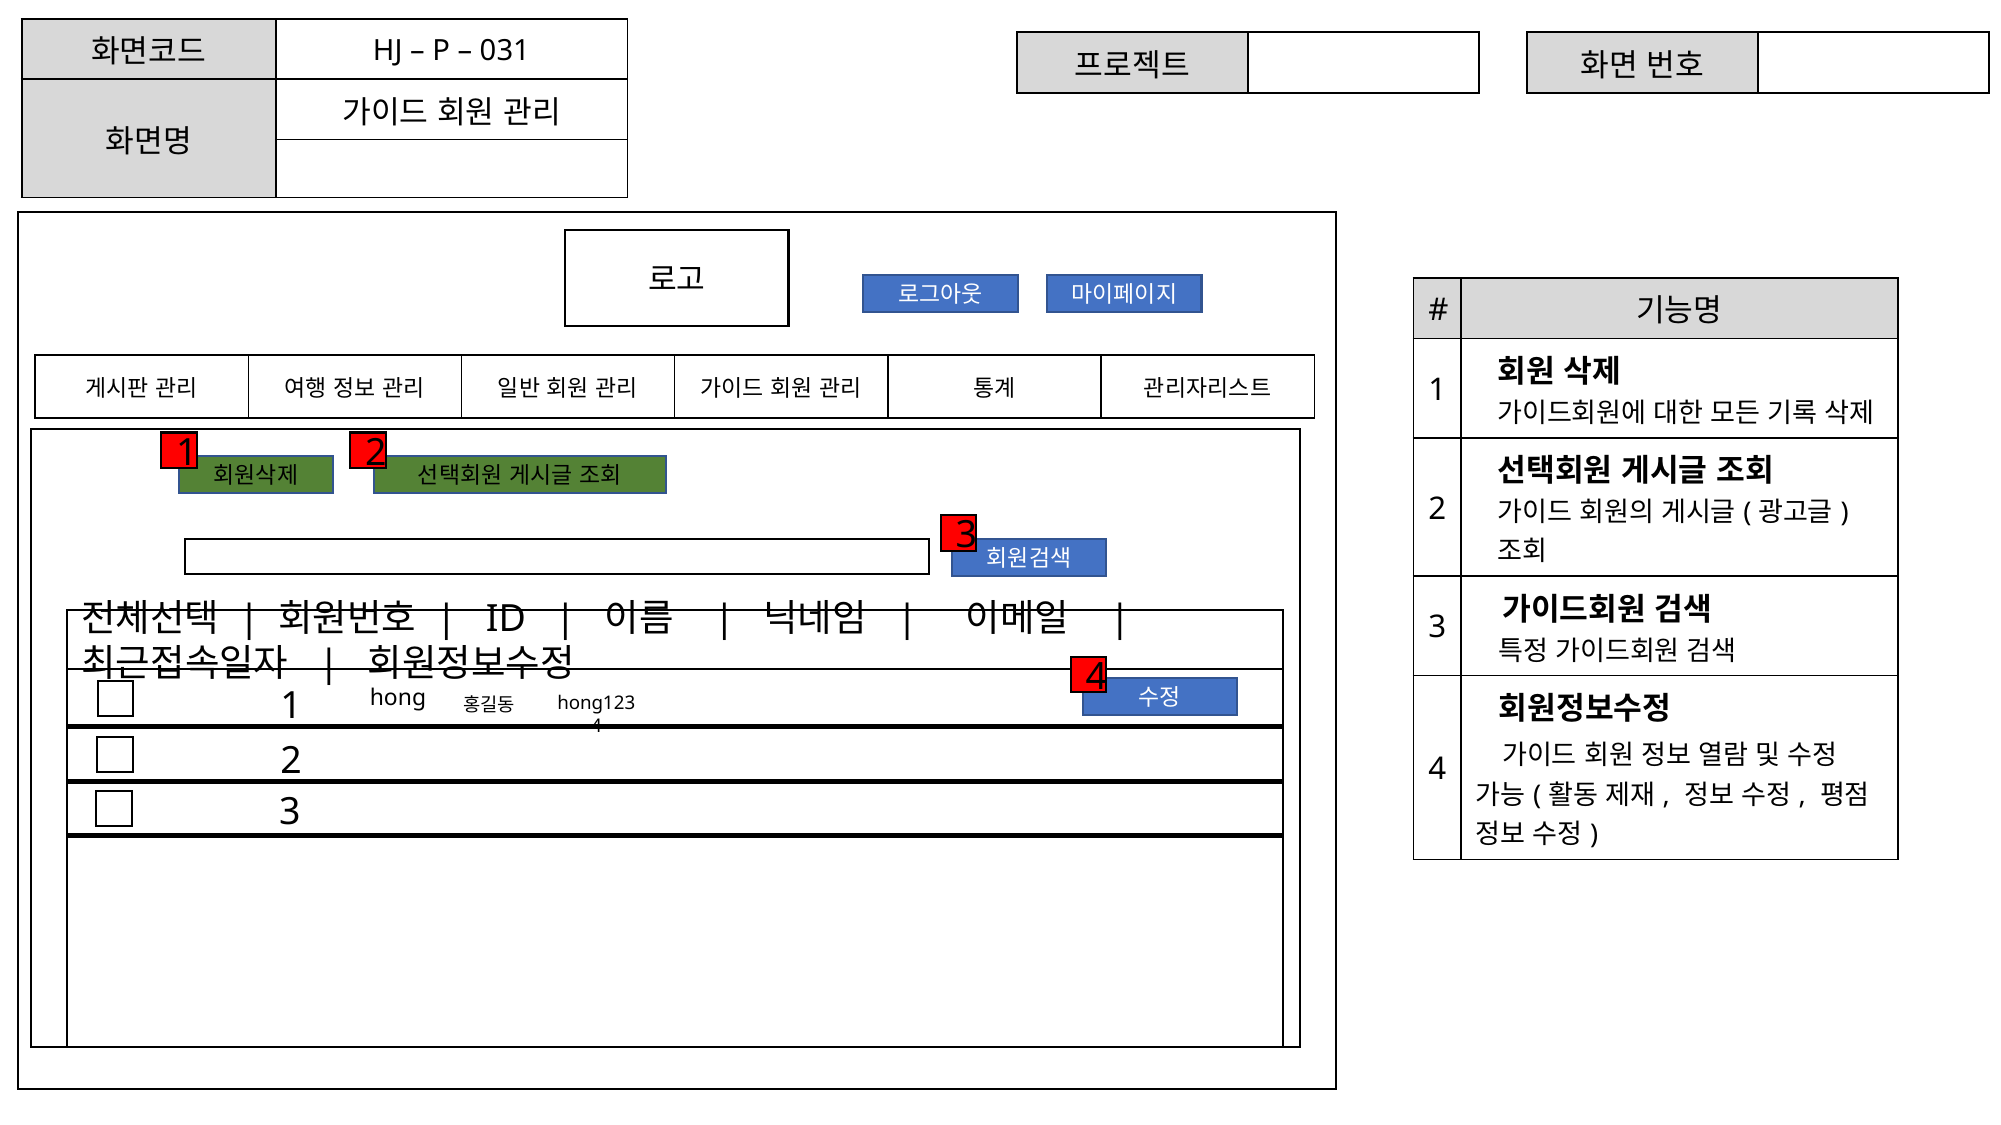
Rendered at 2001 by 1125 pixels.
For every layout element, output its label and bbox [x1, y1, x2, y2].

table_cell [1414, 676, 1460, 859]
table_cell [23, 80, 275, 197]
table_cell [1462, 439, 1897, 575]
table_cell [1414, 339, 1460, 437]
text_box [18, 211, 1336, 1090]
table_cell [1462, 577, 1897, 675]
table_cell [1414, 439, 1460, 575]
table_header [249, 356, 461, 417]
table_header [889, 356, 1100, 417]
table_cell [277, 140, 627, 197]
table_header [1462, 279, 1897, 338]
table_header [675, 356, 887, 417]
table_header [1249, 33, 1478, 92]
table_header [1528, 33, 1757, 92]
table_header [1414, 279, 1460, 338]
table_cell [1462, 339, 1897, 437]
table_header [1102, 356, 1314, 417]
table_header [462, 356, 674, 417]
table_header [23, 20, 275, 78]
table_cell [1462, 676, 1897, 859]
table_header [1018, 33, 1247, 92]
table_cell [1414, 577, 1460, 675]
table_cell [277, 80, 627, 139]
table_header [1759, 33, 1988, 92]
table_header [36, 356, 248, 417]
table_header [277, 20, 627, 78]
